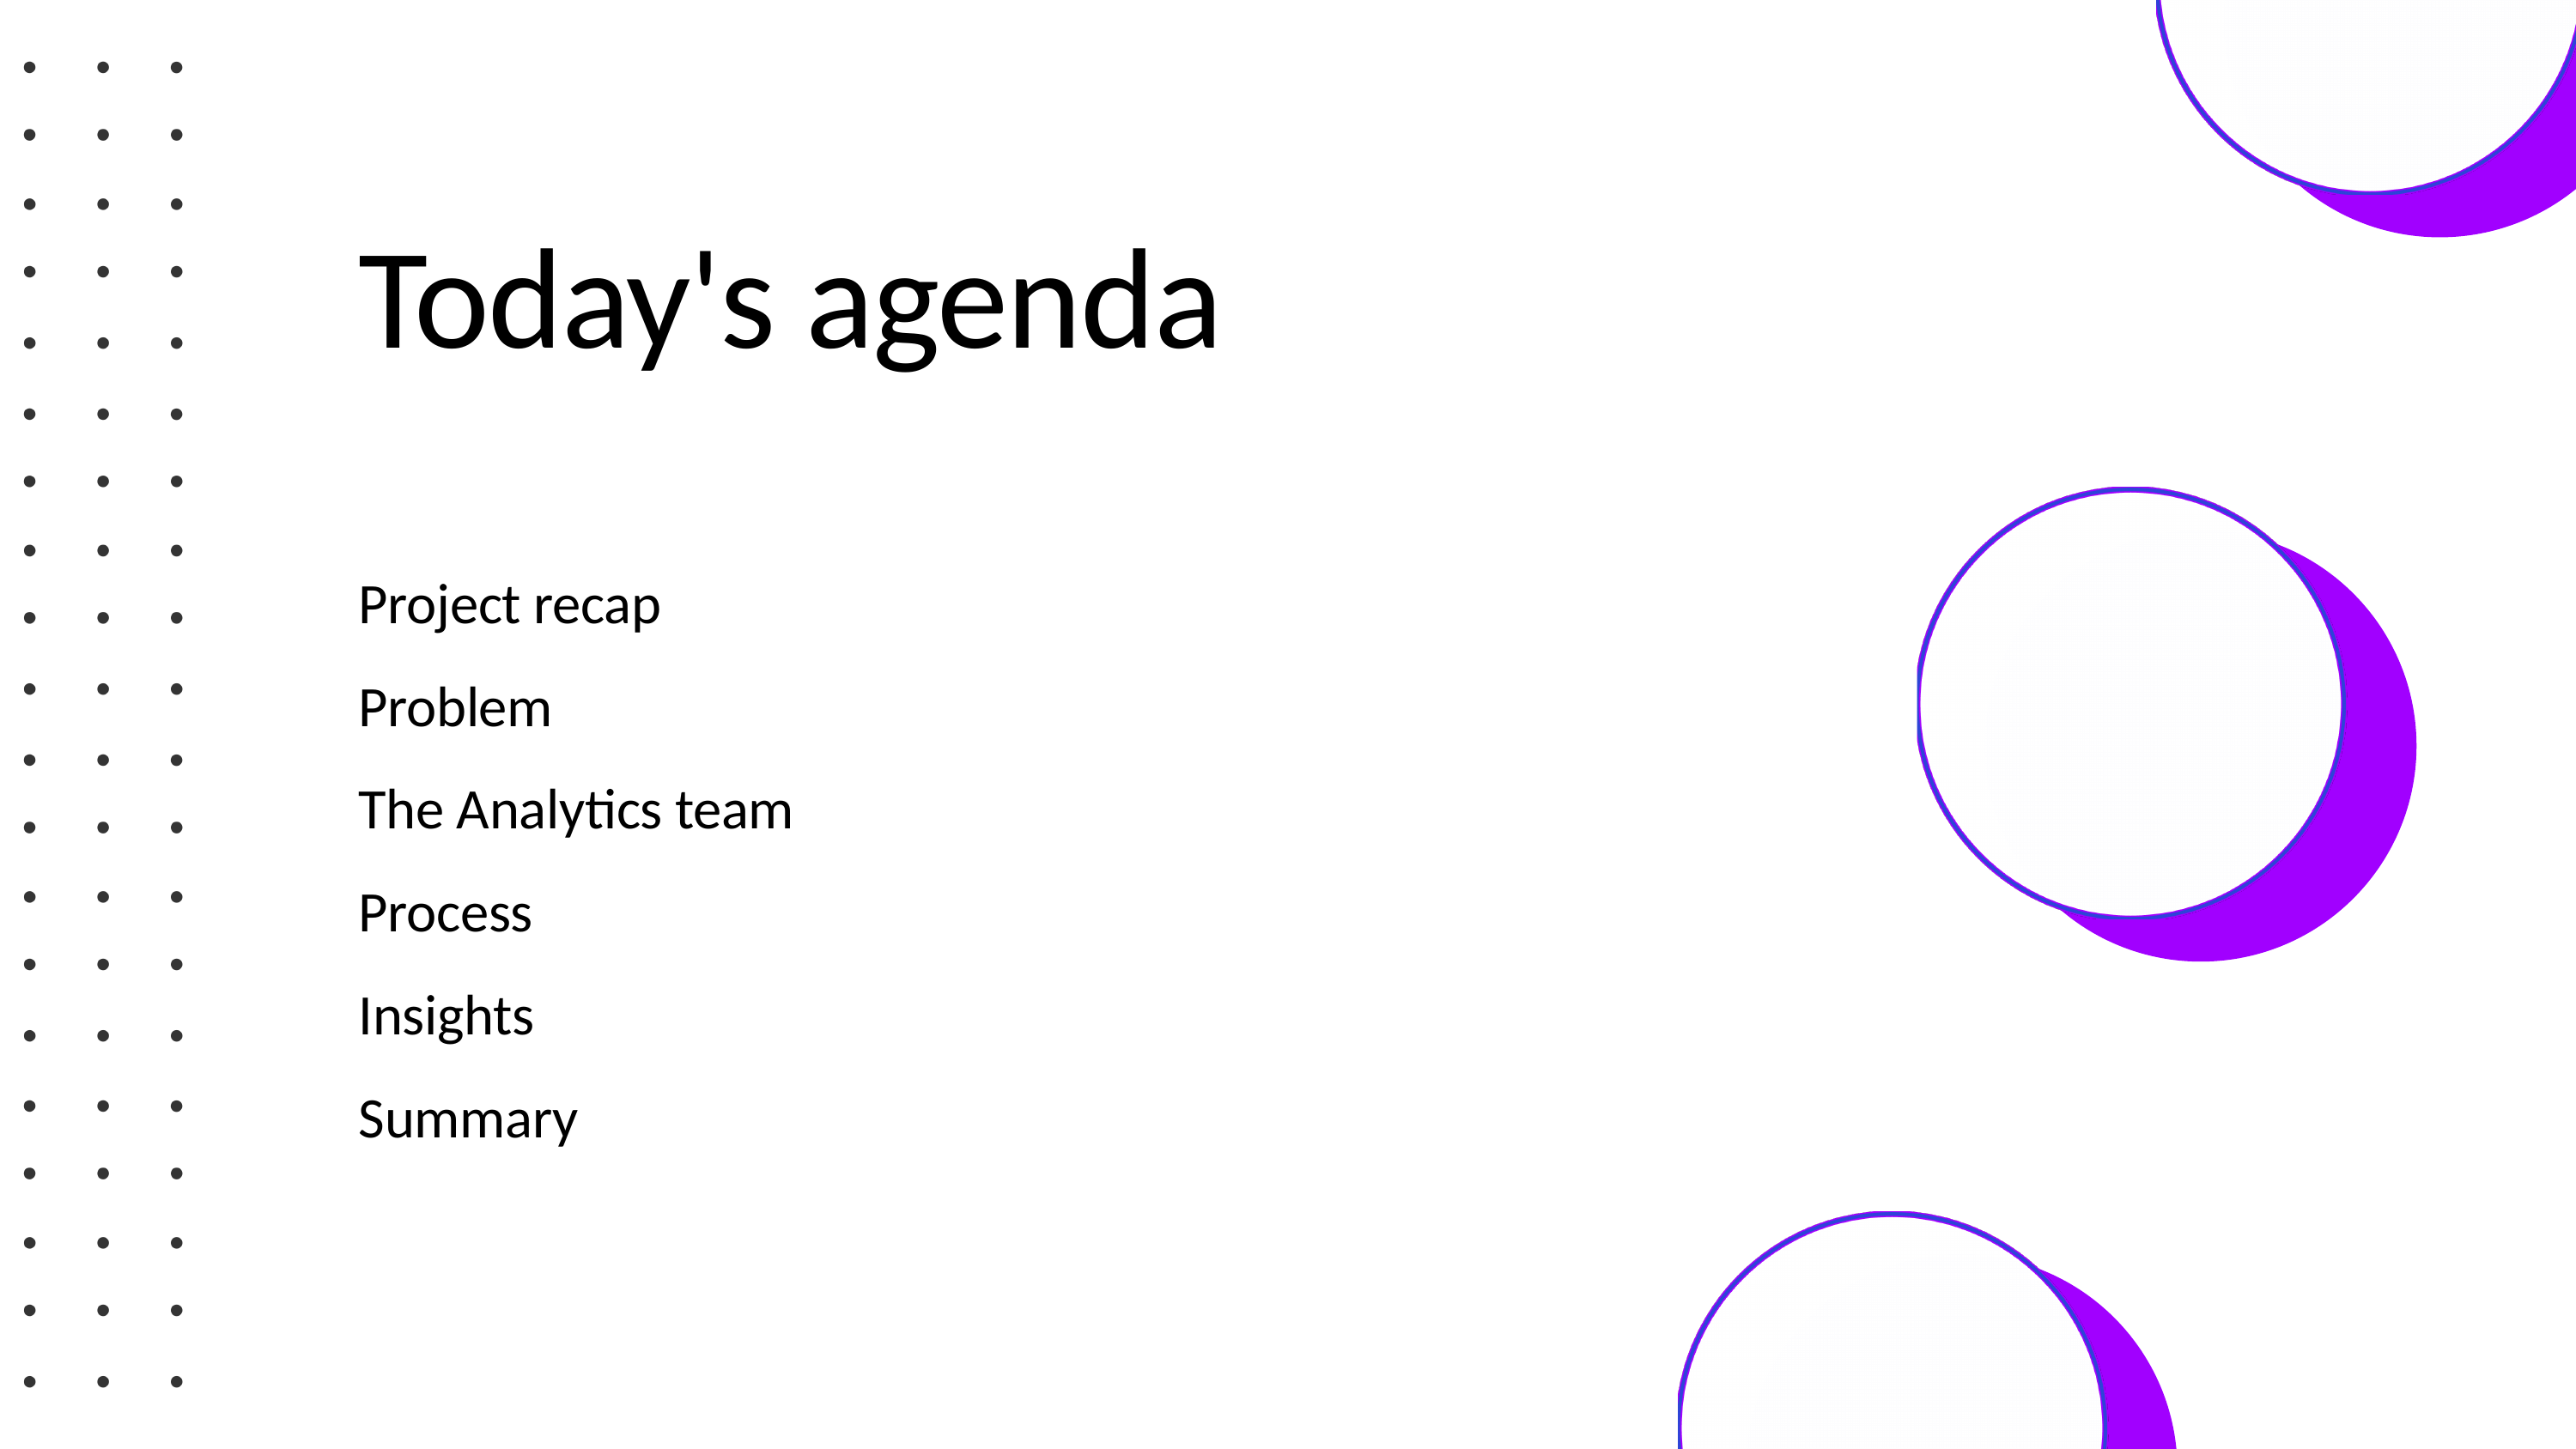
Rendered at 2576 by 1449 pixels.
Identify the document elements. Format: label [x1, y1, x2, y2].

text_box [2155, 0, 2576, 238]
text_box [1677, 1210, 2178, 1449]
text_box [1917, 487, 2417, 962]
text_box [0, 57, 187, 1392]
text_box [358, 204, 1581, 1146]
